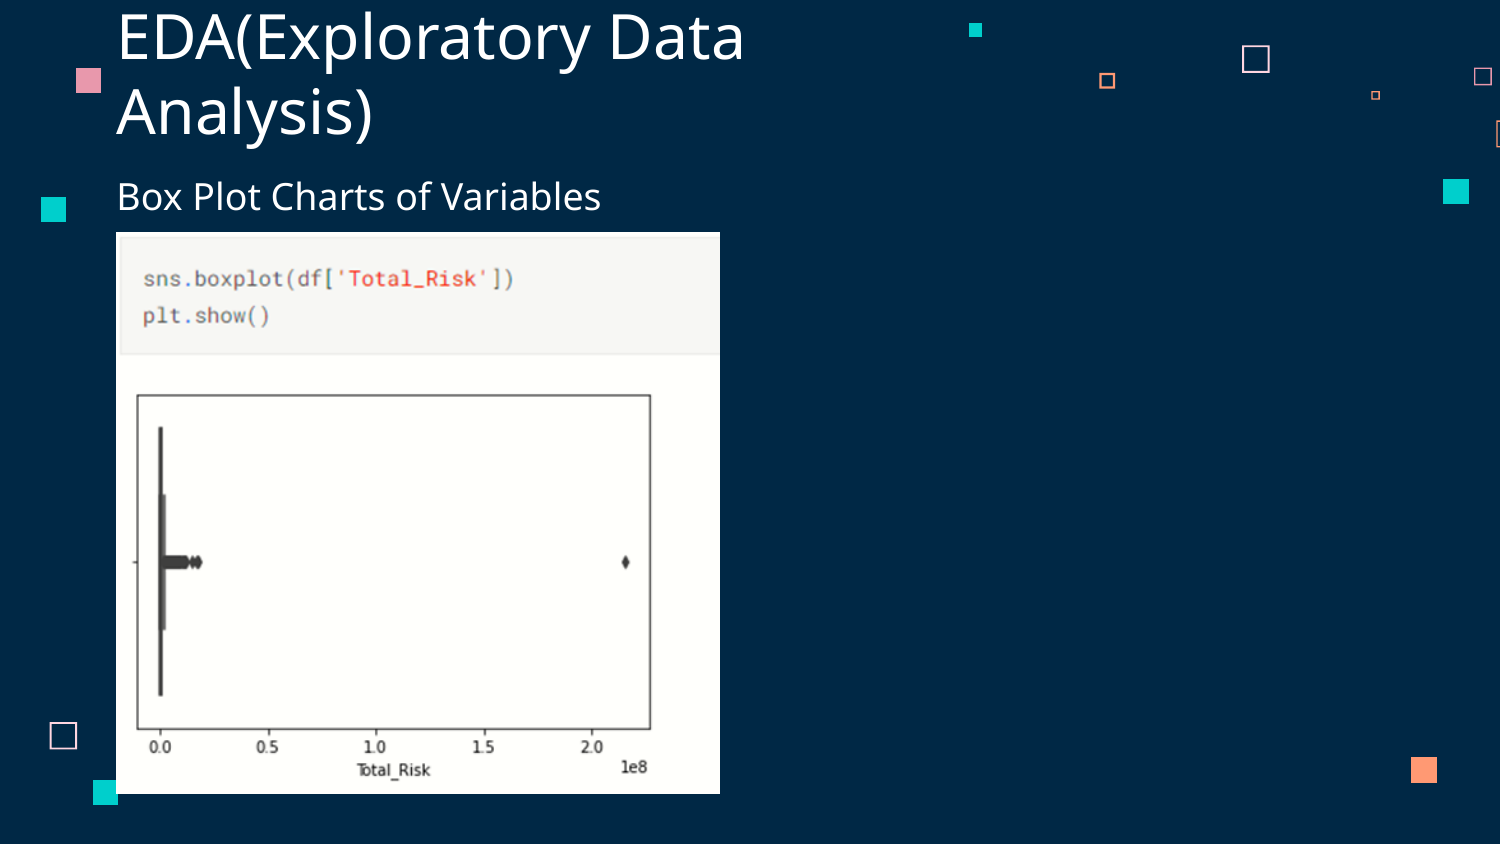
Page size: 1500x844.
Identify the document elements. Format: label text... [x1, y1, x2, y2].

picture [116, 232, 720, 794]
text_box [1411, 757, 1437, 783]
text_box [75, 67, 102, 94]
title EDA(Exploratory Data Analysis) [101, 67, 918, 163]
text_box [40, 196, 67, 223]
title Box Plot Charts of Variables [101, 186, 789, 233]
